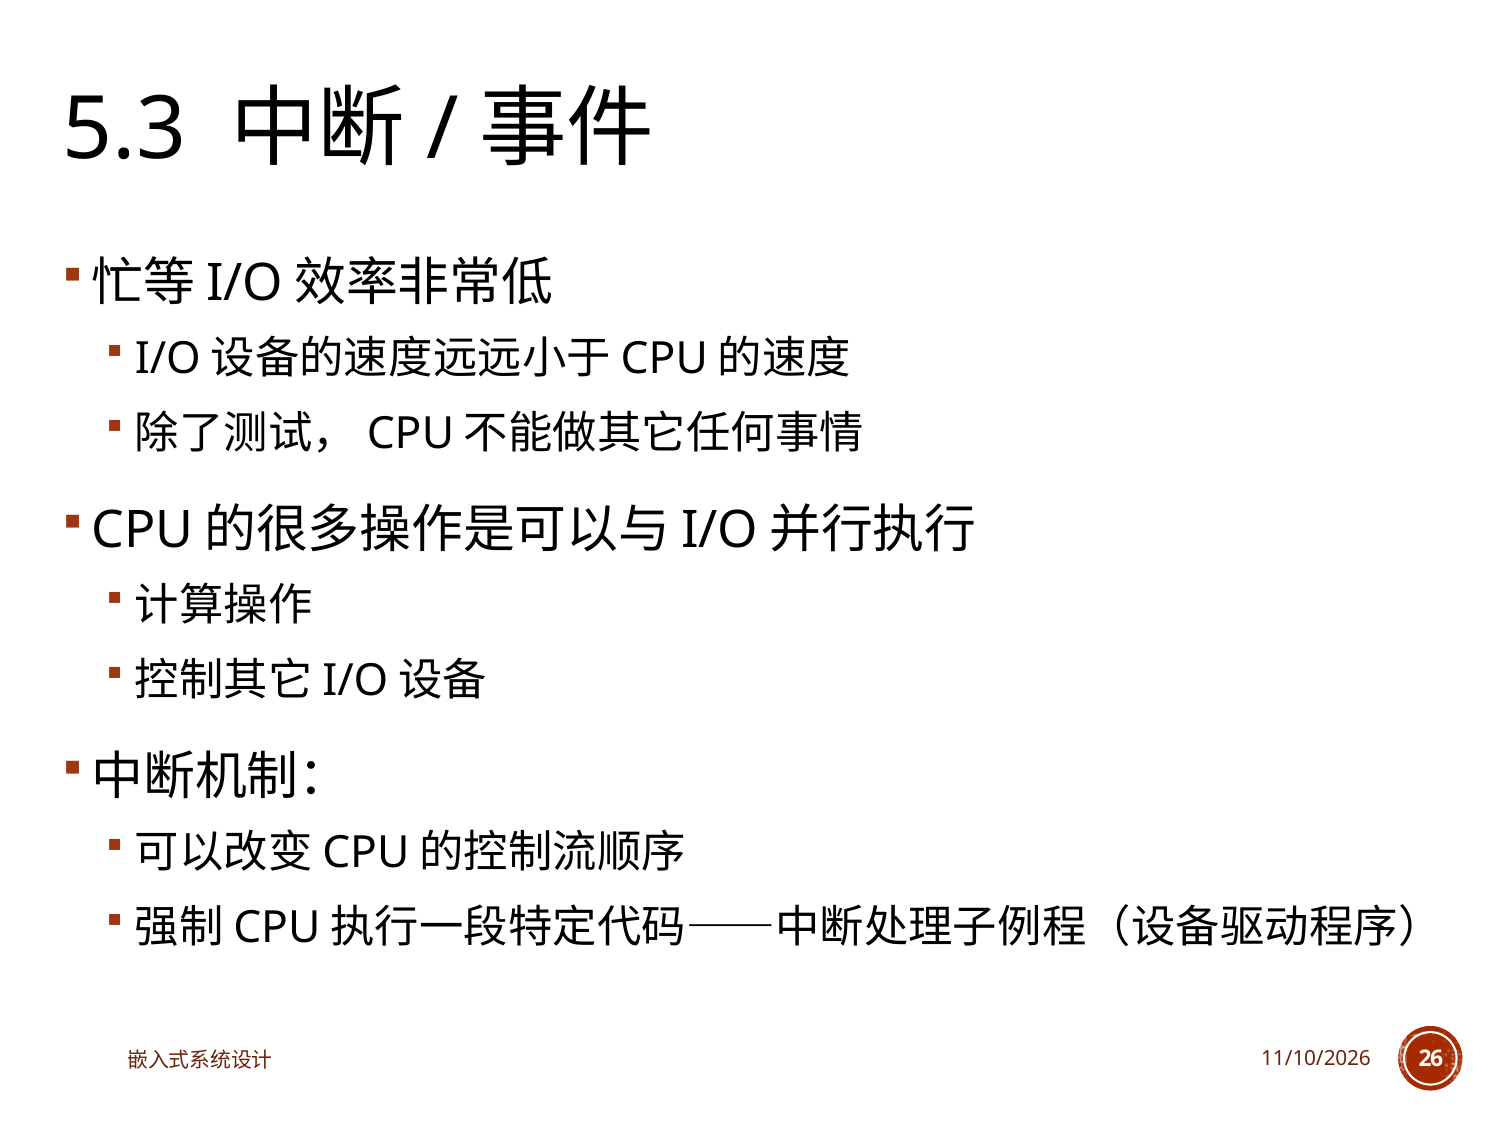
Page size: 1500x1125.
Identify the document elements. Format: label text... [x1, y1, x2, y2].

footer 嵌入式系统设计 [112, 1028, 891, 1089]
list 忙等I/O效率非常低 I/O设备的速度远远小于CPU的速度 除了测试，CPU不能做其它任何事情 CPU的很多操作是可以与I/O并行执行 计算操作 控制其它I/O设备 中断机制： 可以改变CPU的控制流顺序 强制CPU执行一段特定代码——中断处理子例程（设备驱动程序） [47, 228, 1471, 1013]
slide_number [982, 1028, 1386, 1089]
slide_number 26 [1391, 1028, 1471, 1089]
title 5.3 中断/事件 [47, 46, 1471, 215]
